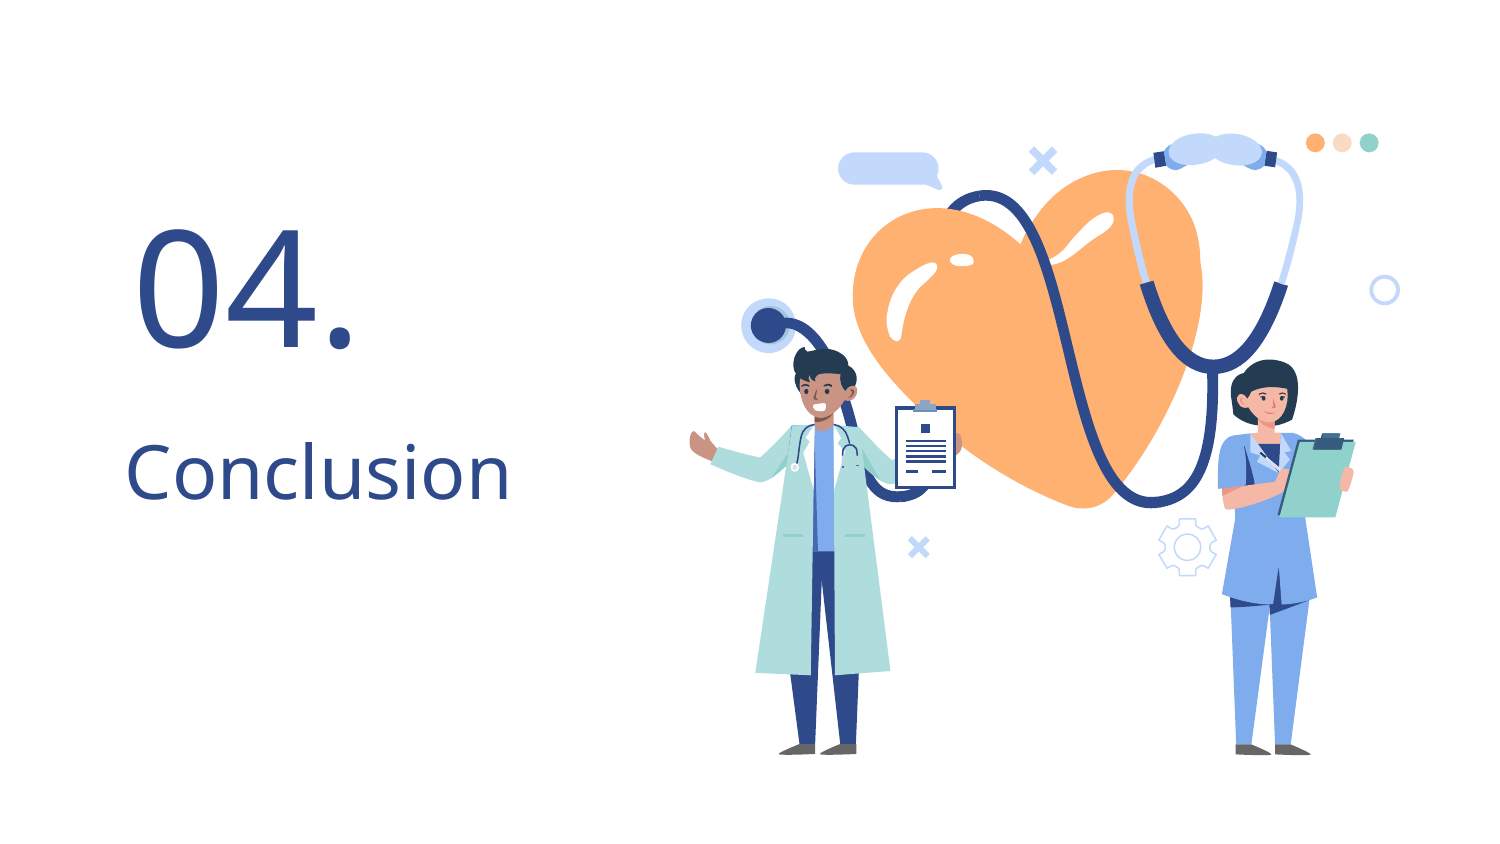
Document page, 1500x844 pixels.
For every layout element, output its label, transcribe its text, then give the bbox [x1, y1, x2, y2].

title Conclusion [109, 400, 682, 539]
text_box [688, 133, 1401, 756]
title 04. [117, 165, 618, 396]
